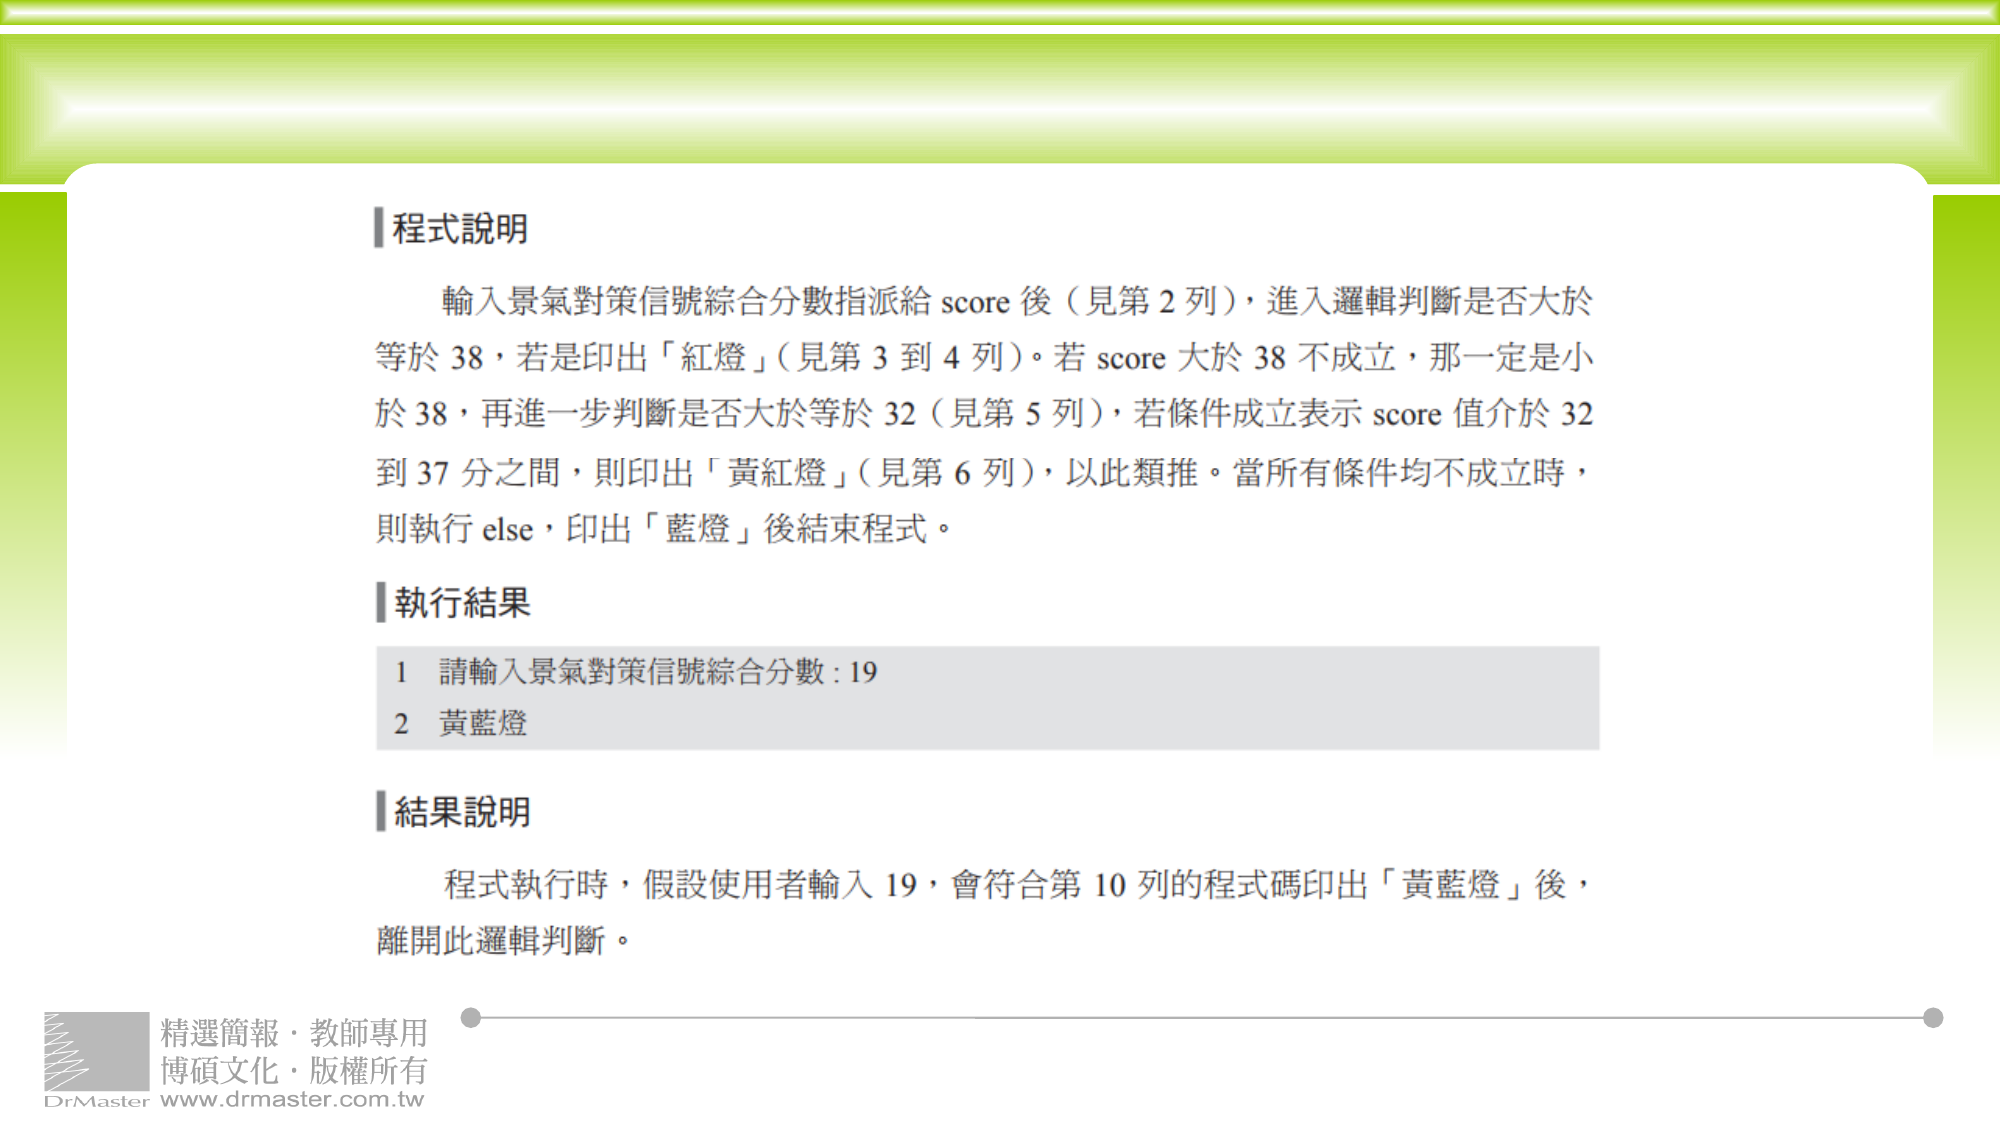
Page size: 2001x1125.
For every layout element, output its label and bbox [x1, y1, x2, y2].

picture [44, 1012, 429, 1110]
picture [361, 458, 1639, 974]
list [335, 201, 1613, 464]
